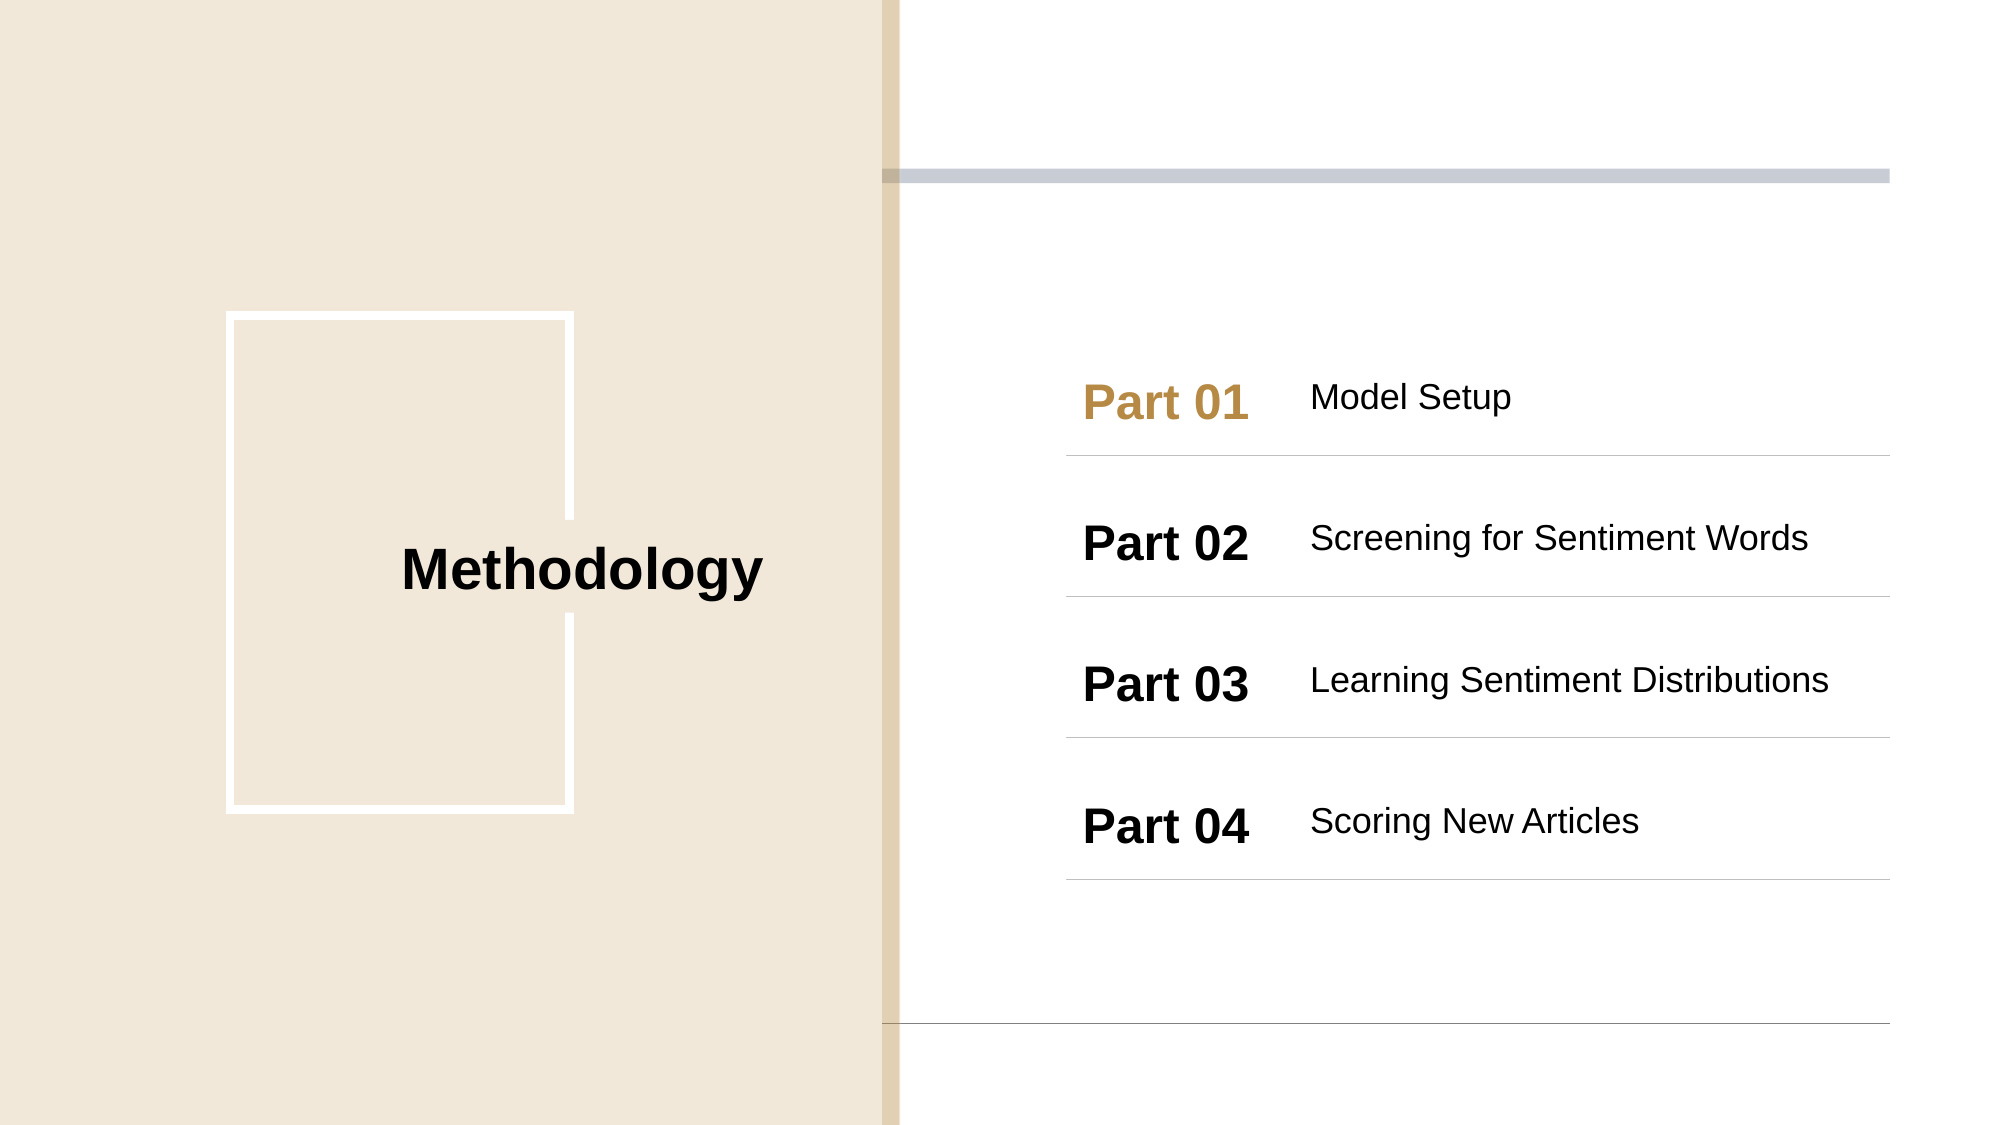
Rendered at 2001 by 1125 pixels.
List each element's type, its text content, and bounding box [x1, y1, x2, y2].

text_box Screening for Sentiment Words [1296, 485, 1890, 566]
text_box Learning Sentiment Distributions [1296, 626, 1890, 707]
text_box Part 02 [1036, 485, 1296, 566]
text_box Model Setup [1296, 344, 1890, 425]
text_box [230, 315, 752, 810]
text_box Scoring New Articles [1296, 768, 1890, 849]
text_box [0, 0, 883, 1125]
text_box Part 01 [1036, 344, 1296, 425]
text_box Part 04 [1036, 768, 1296, 849]
text_box Part 03 [1036, 626, 1296, 707]
